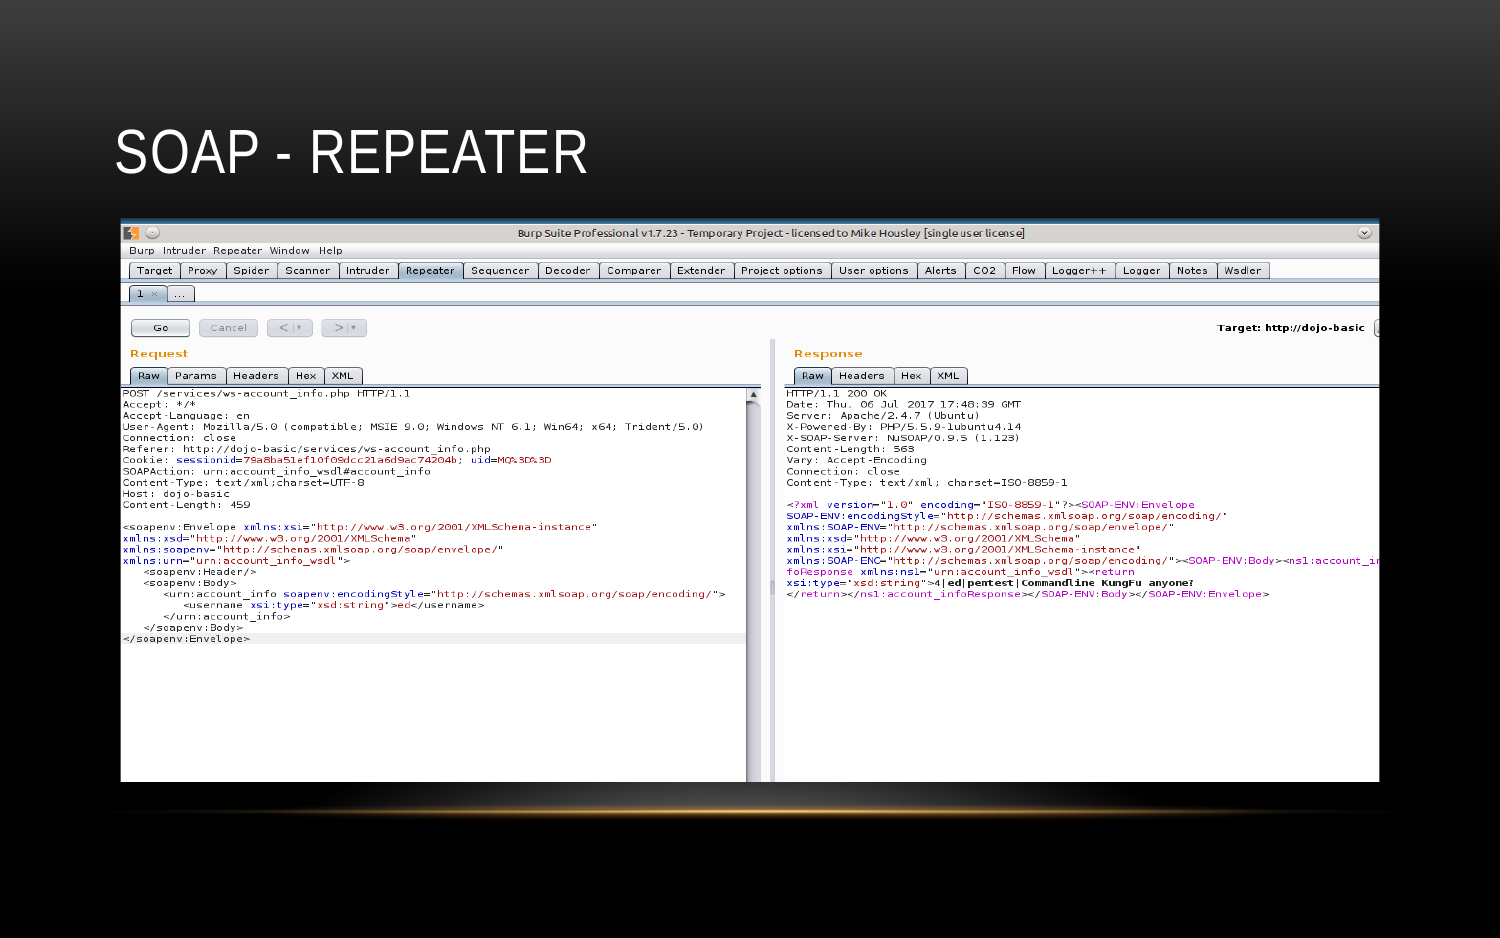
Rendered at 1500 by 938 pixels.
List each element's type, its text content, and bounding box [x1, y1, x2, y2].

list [120, 218, 1380, 782]
title Soap - Repeater [99, 37, 1400, 194]
picture [0, 0, 1500, 938]
